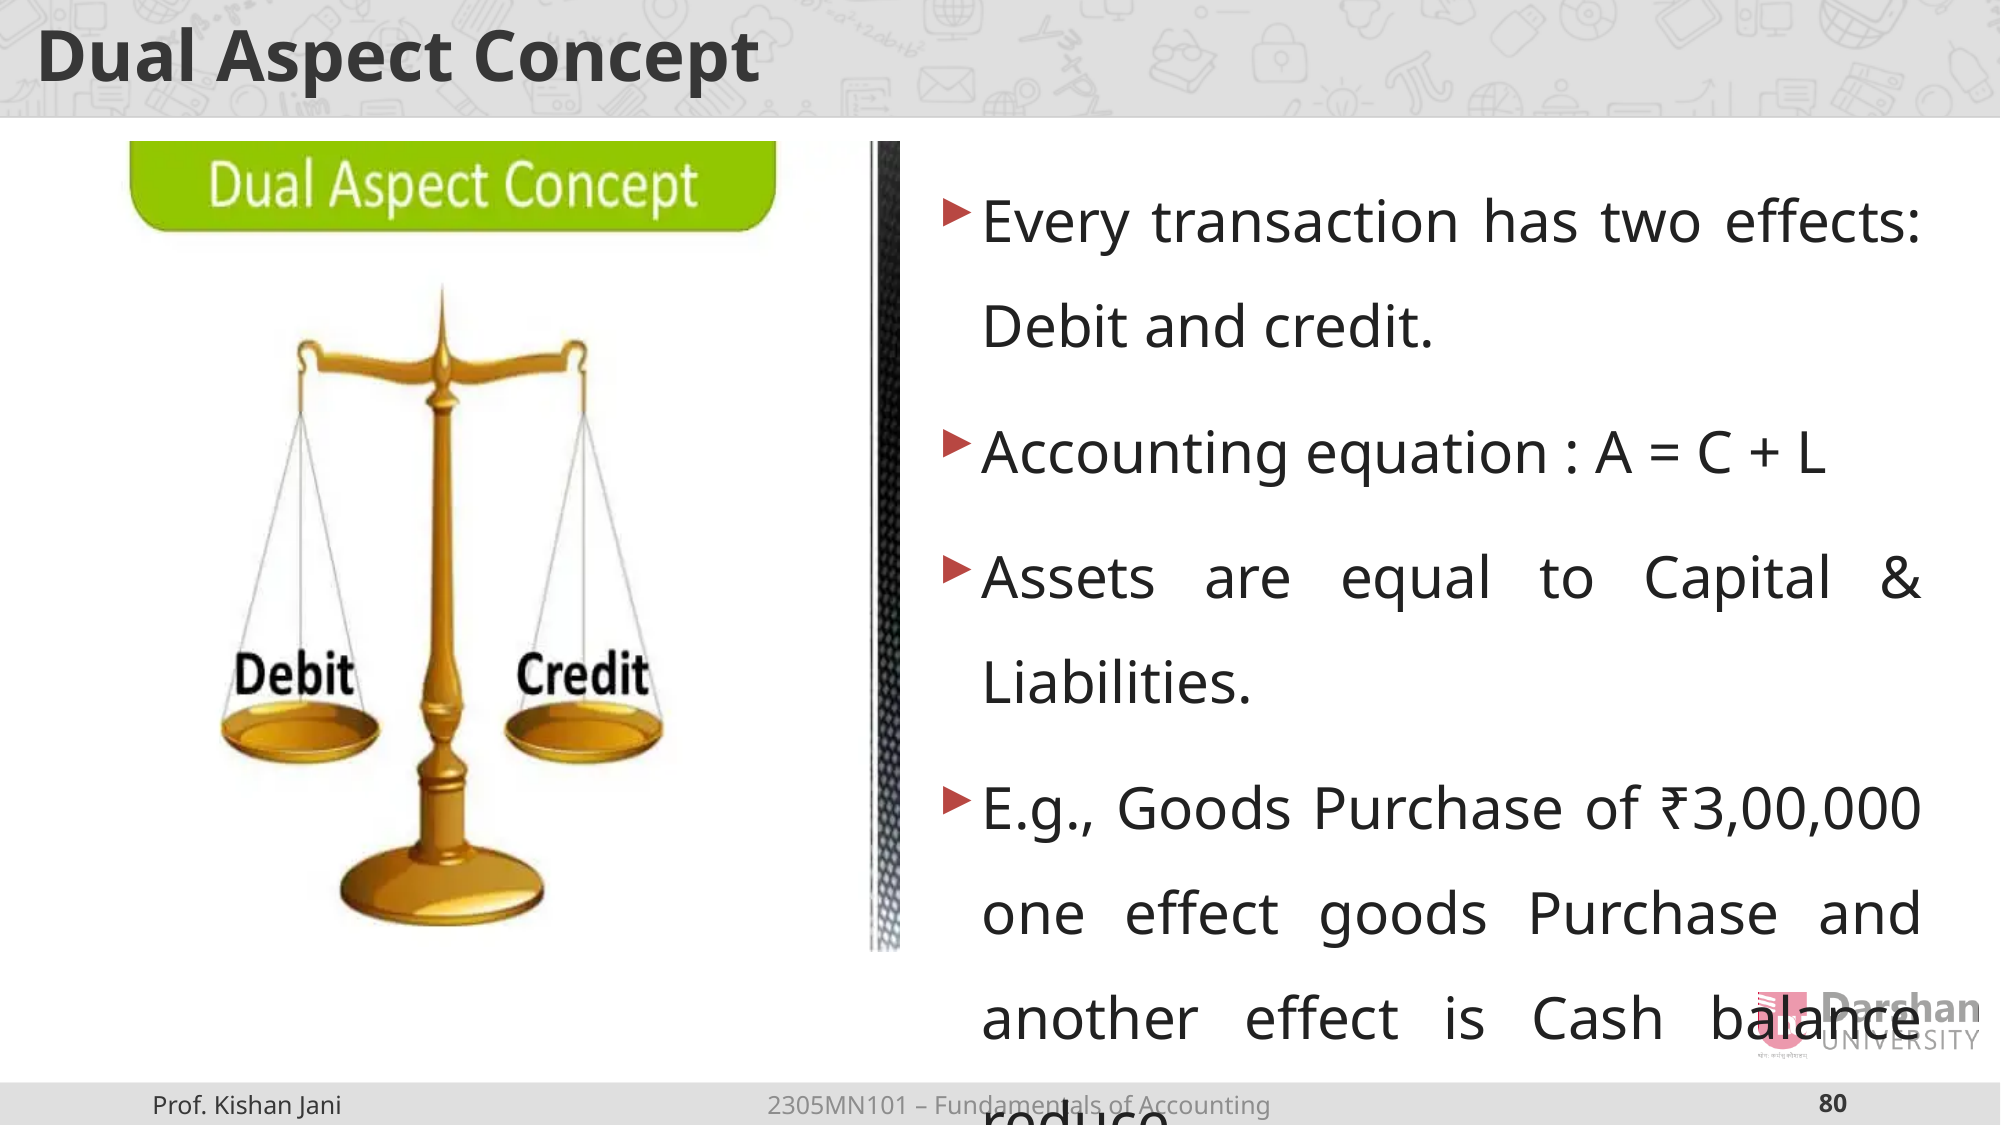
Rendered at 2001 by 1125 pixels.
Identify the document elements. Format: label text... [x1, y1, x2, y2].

list Every transaction has two effects: Debit and credit. Accounting equation : A = C + L Assets are equal to Capital & Liabilities. E.g., Goods Purchase of ₹3,00,000 one effect goods Purchase and another effect is Cash balance reduce. [923, 141, 1938, 1059]
title Dual Aspect Concept [0, 0, 2000, 117]
picture [21, 141, 900, 952]
